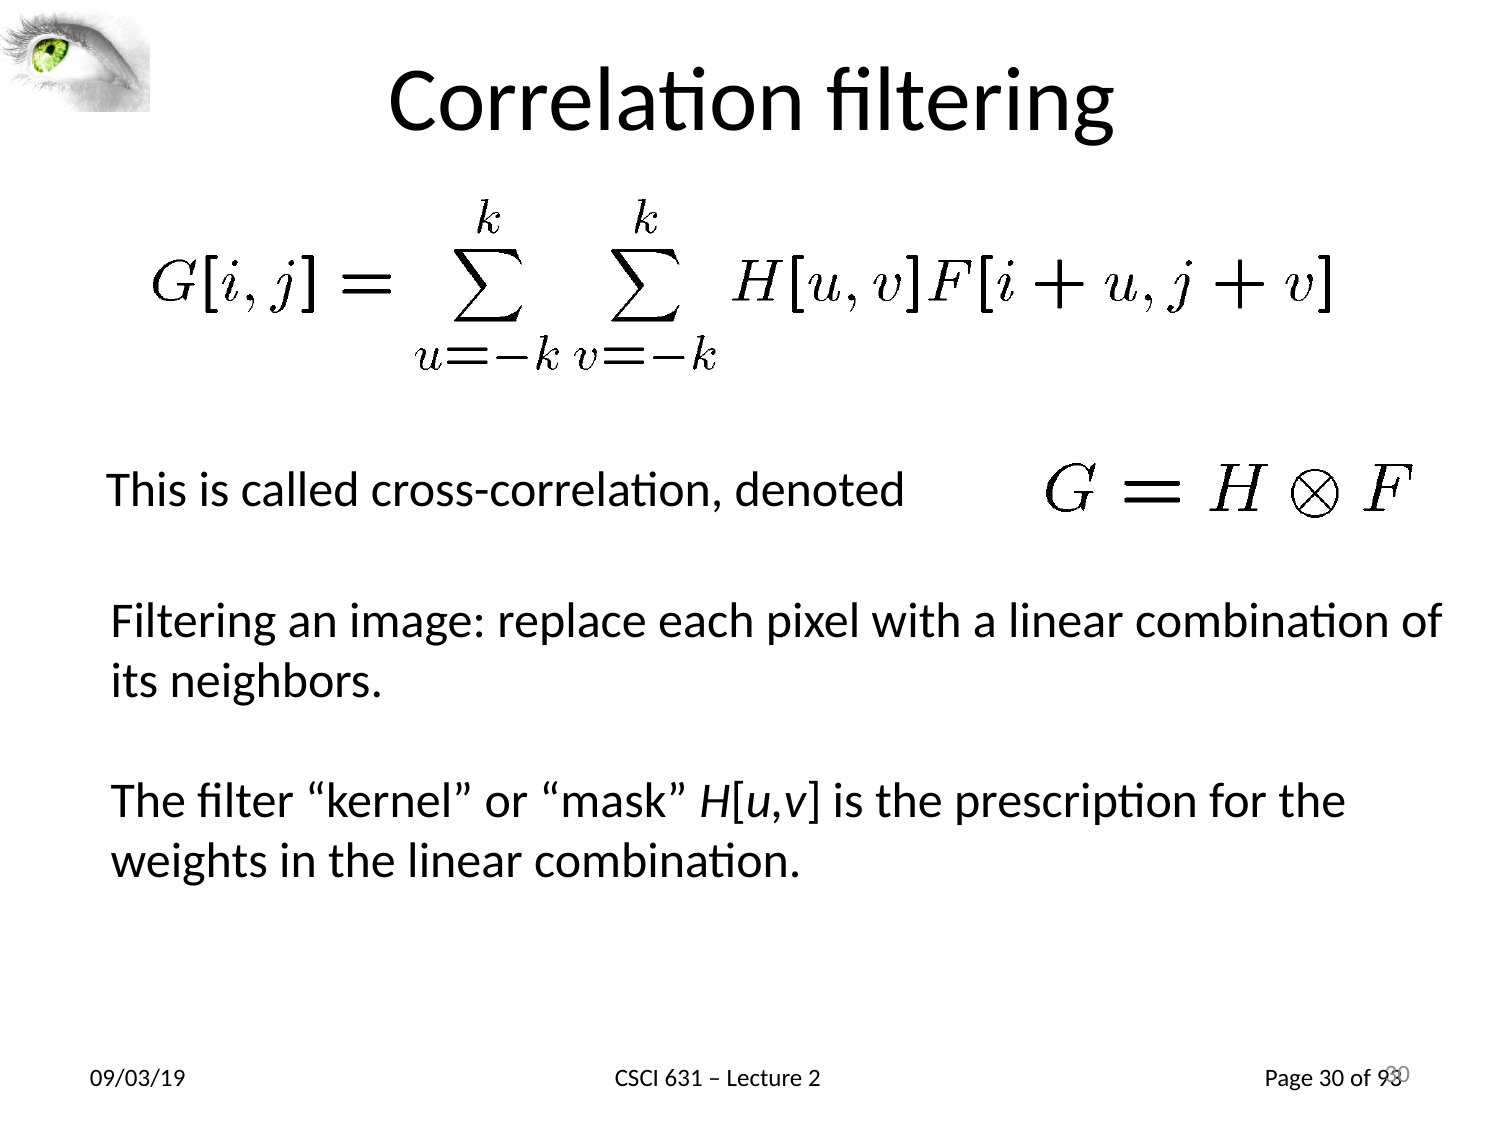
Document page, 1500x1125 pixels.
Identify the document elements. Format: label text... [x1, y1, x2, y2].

text_box Filtering an image: replace each pixel with a linear combination of its neighbors. The filter “kernel” or “mask” H[u,v] is the prescription for the weights in the linear combination. [95, 580, 1469, 956]
picture [150, 196, 1333, 372]
slide_number 30 [1074, 1042, 1425, 1103]
text_box This is called cross-correlation, denoted [91, 448, 1092, 524]
picture [0, 0, 115, 112]
picture [1043, 460, 1415, 519]
title Correlation filtering [115, 0, 1391, 188]
